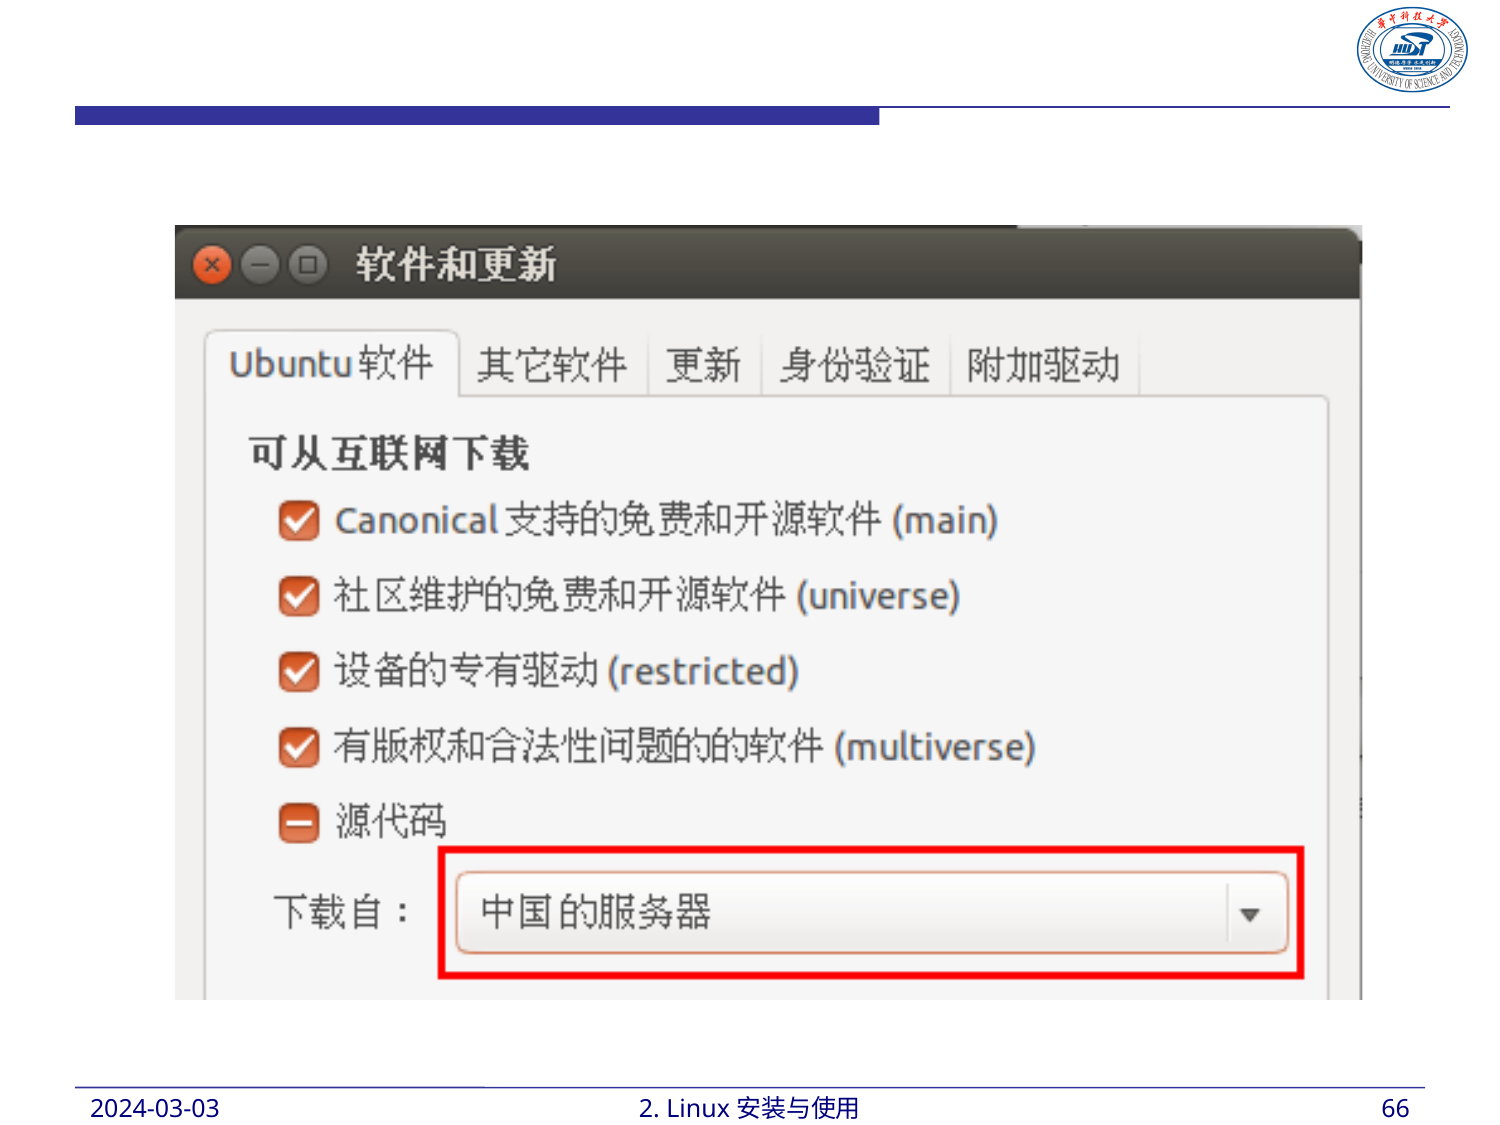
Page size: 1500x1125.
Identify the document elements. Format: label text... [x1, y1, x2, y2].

picture [1350, 0, 1475, 99]
footer 2. Linux安装与使用 [512, 1084, 988, 1125]
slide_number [75, 1084, 400, 1125]
picture [174, 224, 1363, 1000]
slide_number 66 [1100, 1084, 1425, 1125]
